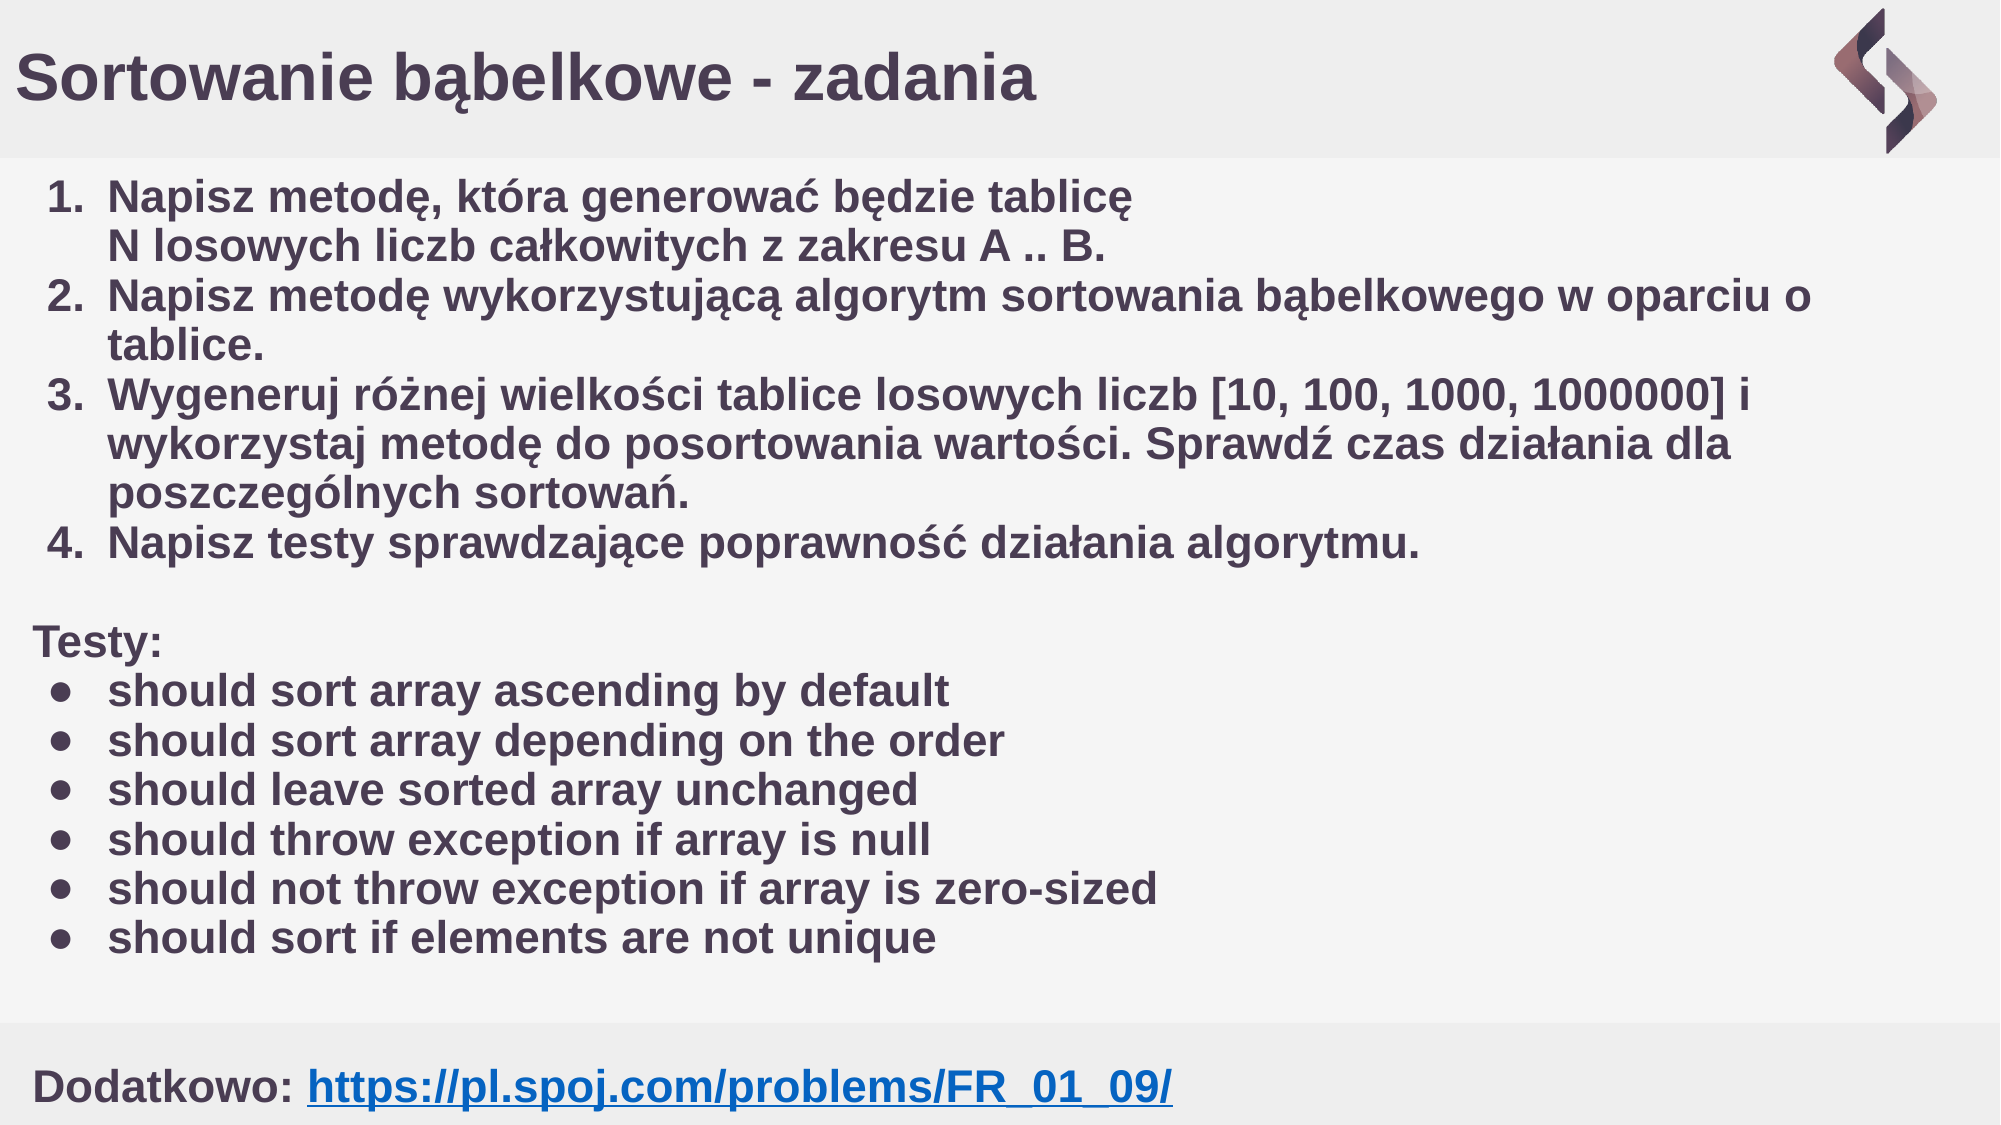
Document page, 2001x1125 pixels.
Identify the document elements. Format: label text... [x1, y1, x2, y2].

title Napisz metodę, która generować będzie tablicę N losowych liczb całkowitych z zakresu A .. B. Napisz metodę wykorzystującą algorytm sortowania bąbelkowego w oparciu o tablice. Wygeneruj różnej wielkości tablice losowych liczb [10, 100, 1000, 1000000] i wykorzystaj metodę do posortowania wartości. Sprawdź czas działania dla poszczególnych sortowań. Napisz testy sprawdzające poprawność działania algorytmu. Testy: should sort array ascending by default should sort array depending on the order should leave sorted array unchanged should throw exception if array is null should not throw exception if array is zero-sized should sort if elements are not unique Dodatkowo: https://pl.spoj.com/problems/FR_01_09/ [17, 157, 1980, 1013]
picture [1788, 0, 2001, 166]
title Sortowanie bąbelkowe - zadania [0, 0, 1788, 158]
